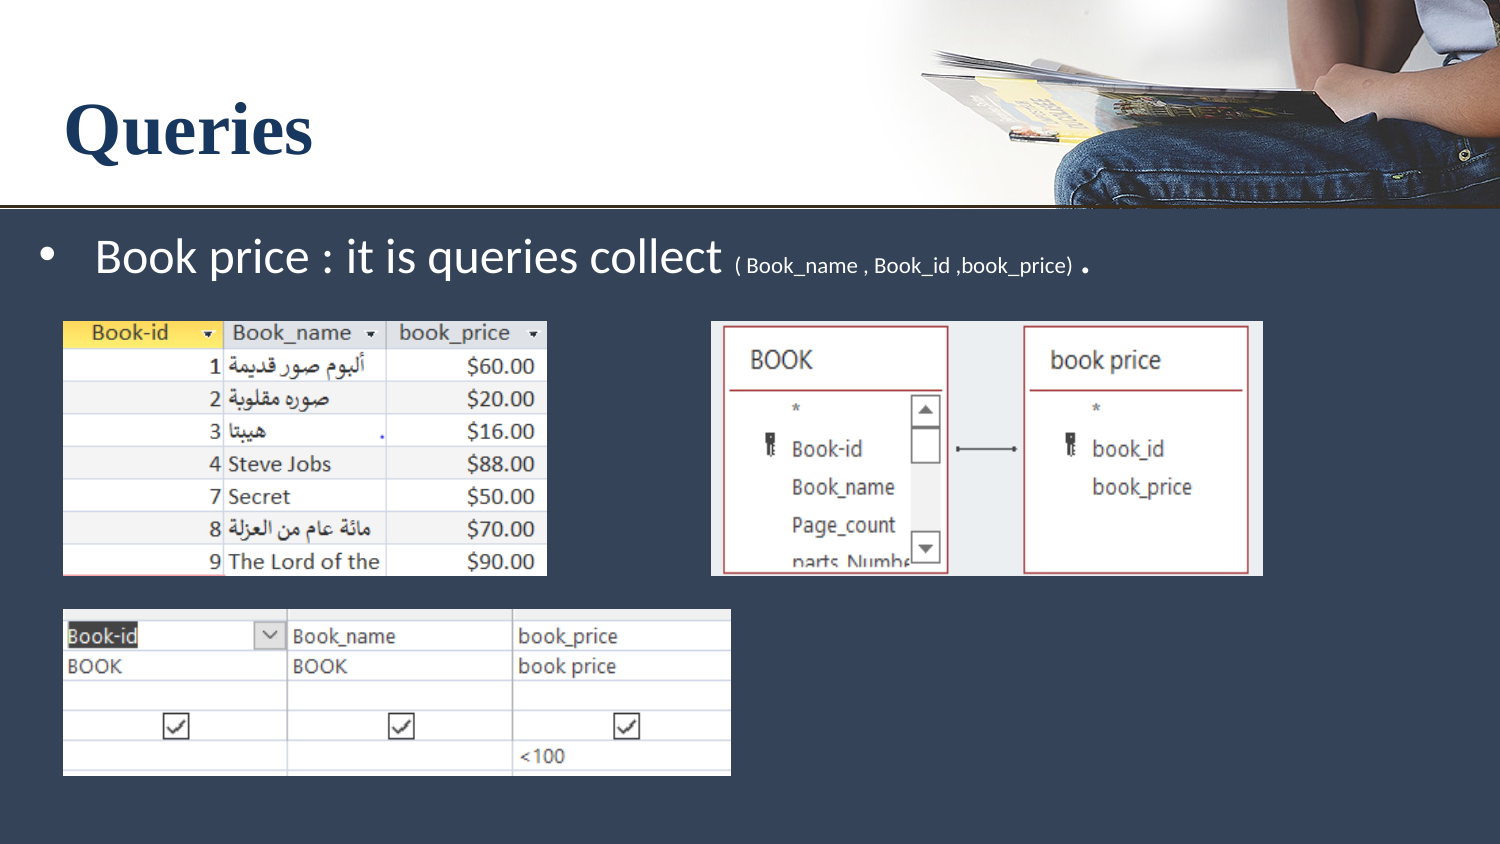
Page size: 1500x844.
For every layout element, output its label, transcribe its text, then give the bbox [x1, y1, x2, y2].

picture [710, 321, 1264, 576]
picture [63, 321, 547, 576]
picture [0, 0, 1500, 844]
list Book price : it is queries collect ( Book_name , Book_id ,book_price) . [23, 215, 1500, 590]
title Queries [48, 50, 1374, 199]
